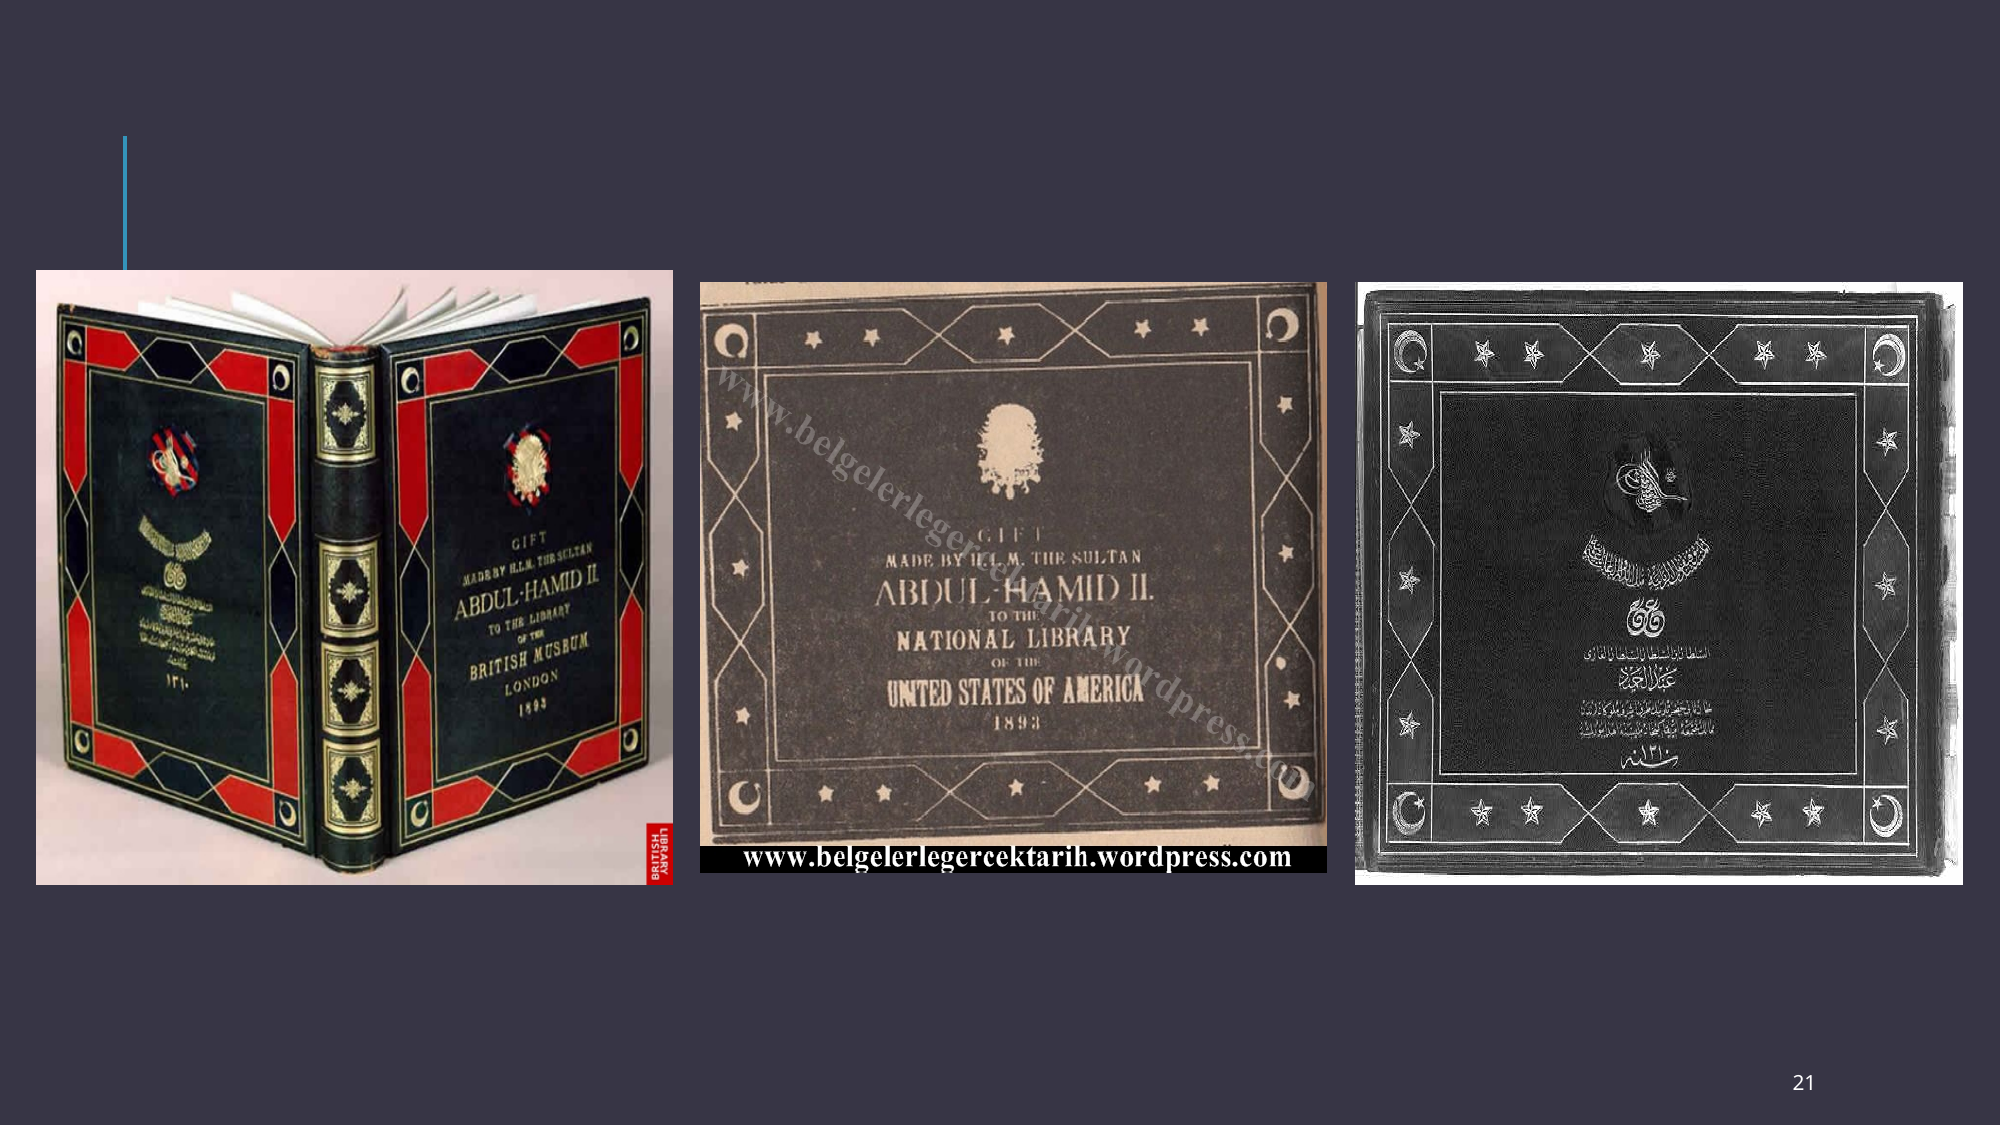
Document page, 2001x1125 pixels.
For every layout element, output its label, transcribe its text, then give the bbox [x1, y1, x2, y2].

picture [700, 282, 1327, 874]
picture [35, 270, 673, 885]
picture [1354, 282, 1963, 885]
slide_number 21 [1777, 1061, 1938, 1107]
